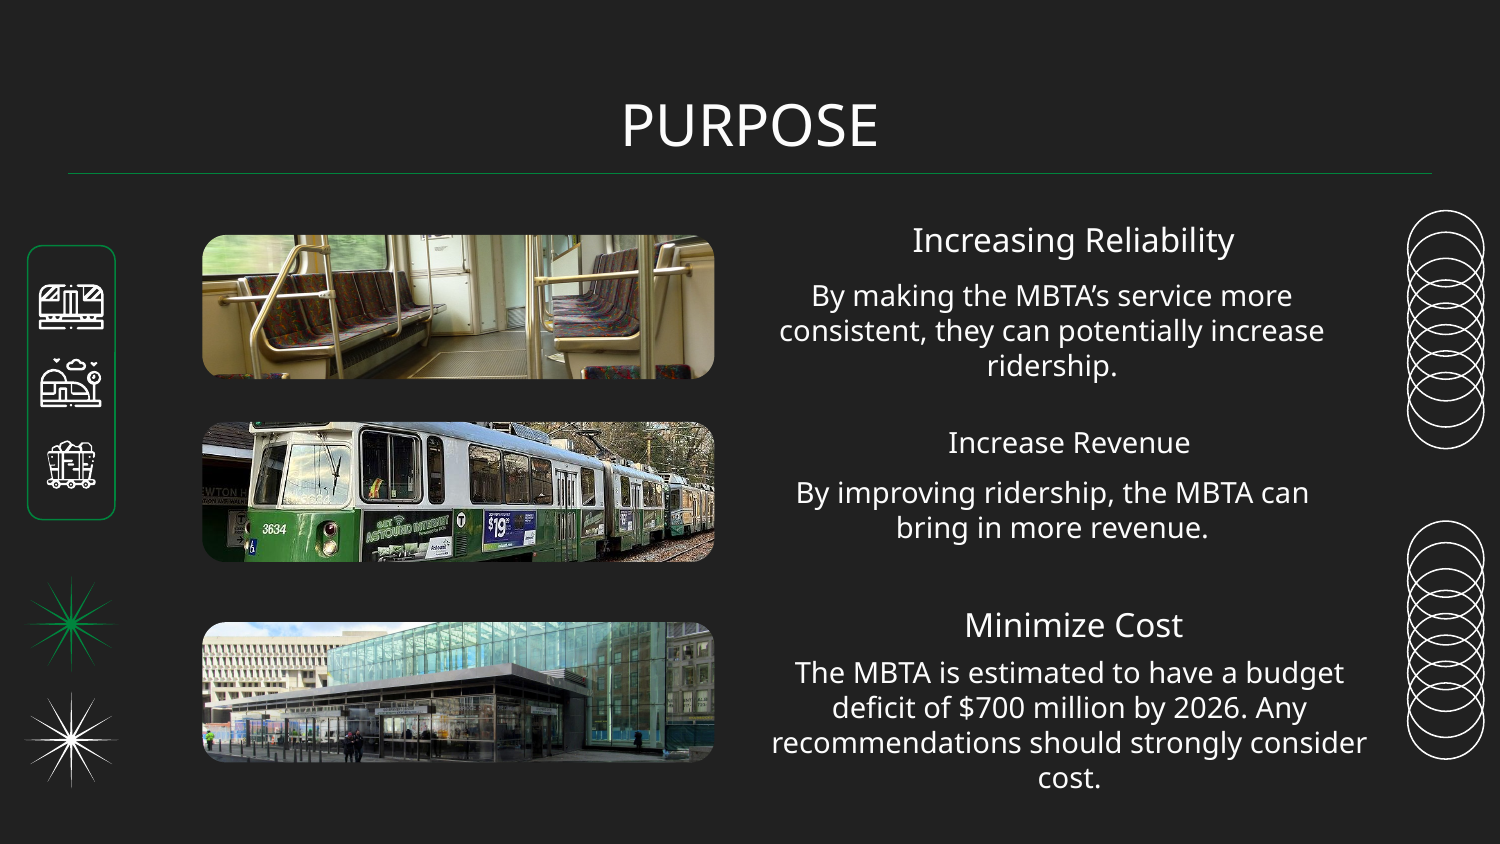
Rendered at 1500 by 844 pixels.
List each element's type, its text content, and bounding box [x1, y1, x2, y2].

subtitle By improving ridership, the MBTA can bring in more revenue. [759, 475, 1346, 554]
title PURPOSE [118, 72, 1382, 167]
picture [202, 421, 715, 563]
subtitle The MBTA is estimated to have a budget deficit of $700 million by 2026. Any recommendations should strongly consider cost. [750, 639, 1390, 801]
subtitle Minimize Cost [790, 590, 1358, 639]
picture [202, 621, 715, 763]
subtitle By making the MBTA’s service more consistent, they can potentially increase ridership. [759, 262, 1346, 394]
subtitle Increase Revenue [738, 405, 1401, 475]
picture [202, 234, 715, 380]
subtitle Increasing Reliability [790, 205, 1358, 275]
